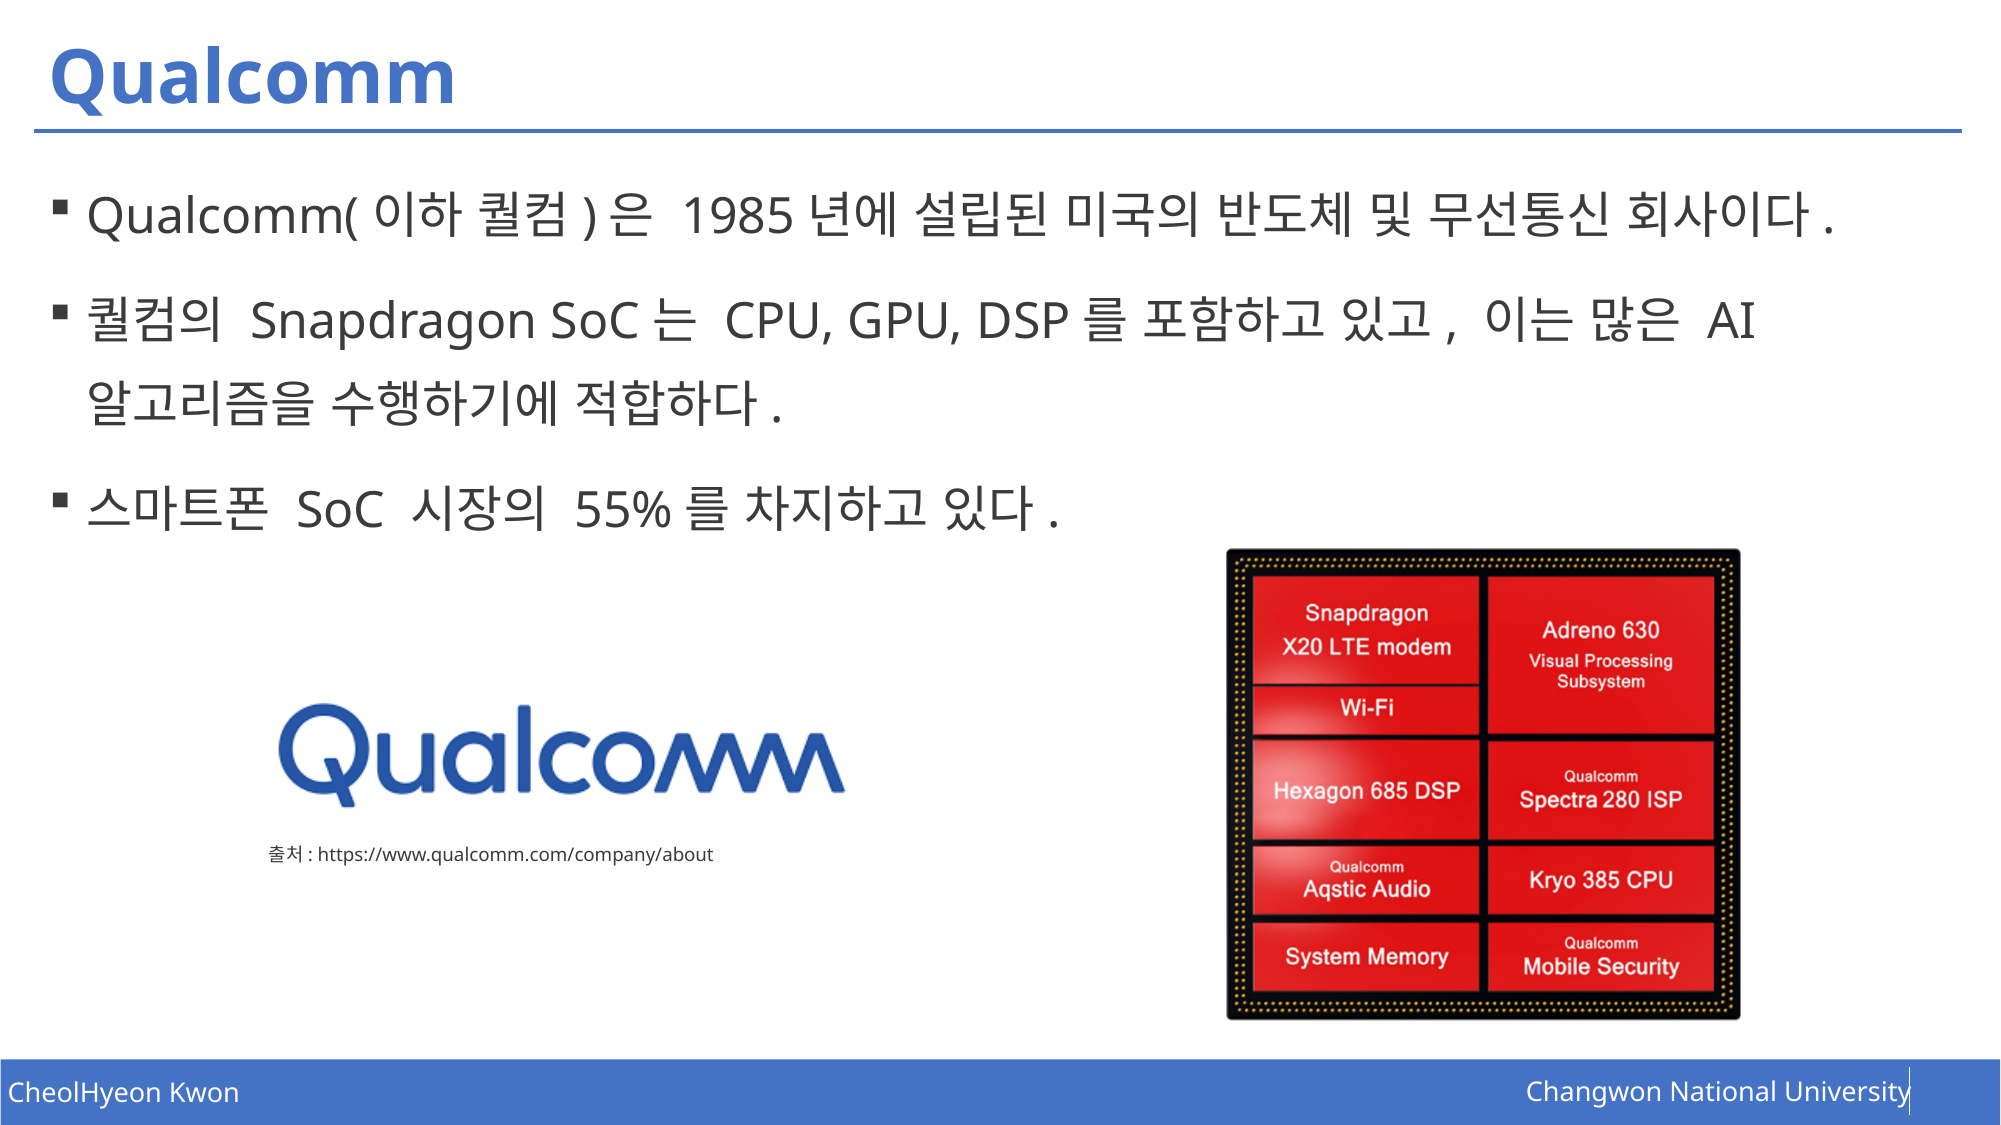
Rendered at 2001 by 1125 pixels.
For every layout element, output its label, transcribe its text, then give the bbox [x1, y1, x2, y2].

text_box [254, 661, 866, 874]
picture [1219, 527, 1746, 1036]
list Qualcomm(이하 퀄컴)은 1985년에 설립된 미국의 반도체 및 무선통신 회사이다. 퀄컴의 Snapdragon SoC는 CPU, GPU, DSP를 포함하고 있고, 이는 많은 AI 알고리즘을 수행하기에 적합하다. 스마트폰 SoC 시장의 55%를 차지하고 있다. [33, 152, 1963, 997]
title Qualcomm [33, 21, 1963, 137]
